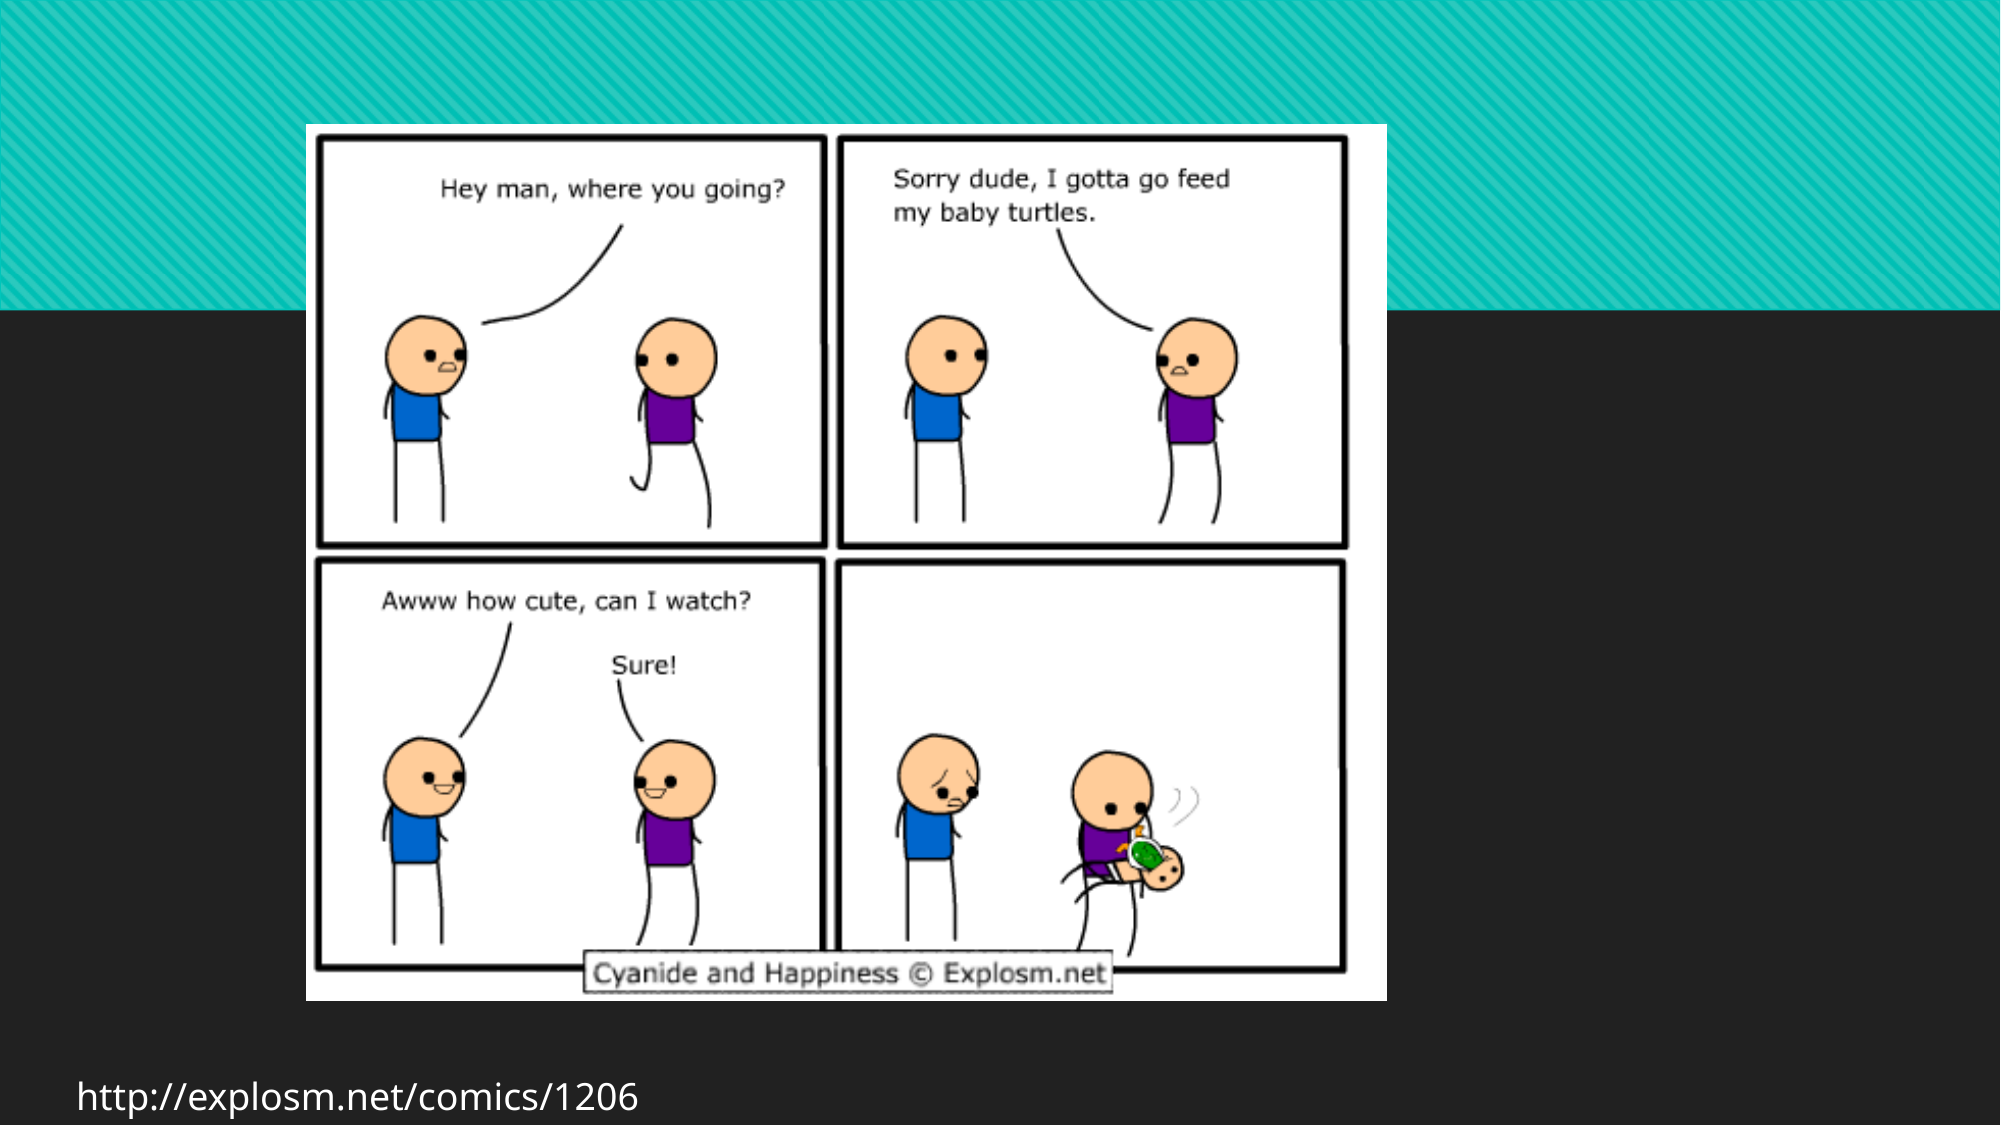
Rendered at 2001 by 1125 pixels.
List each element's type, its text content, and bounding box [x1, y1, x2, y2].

text_box http://explosm.net/comics/1206 [61, 1065, 655, 1125]
picture [306, 123, 1388, 1002]
